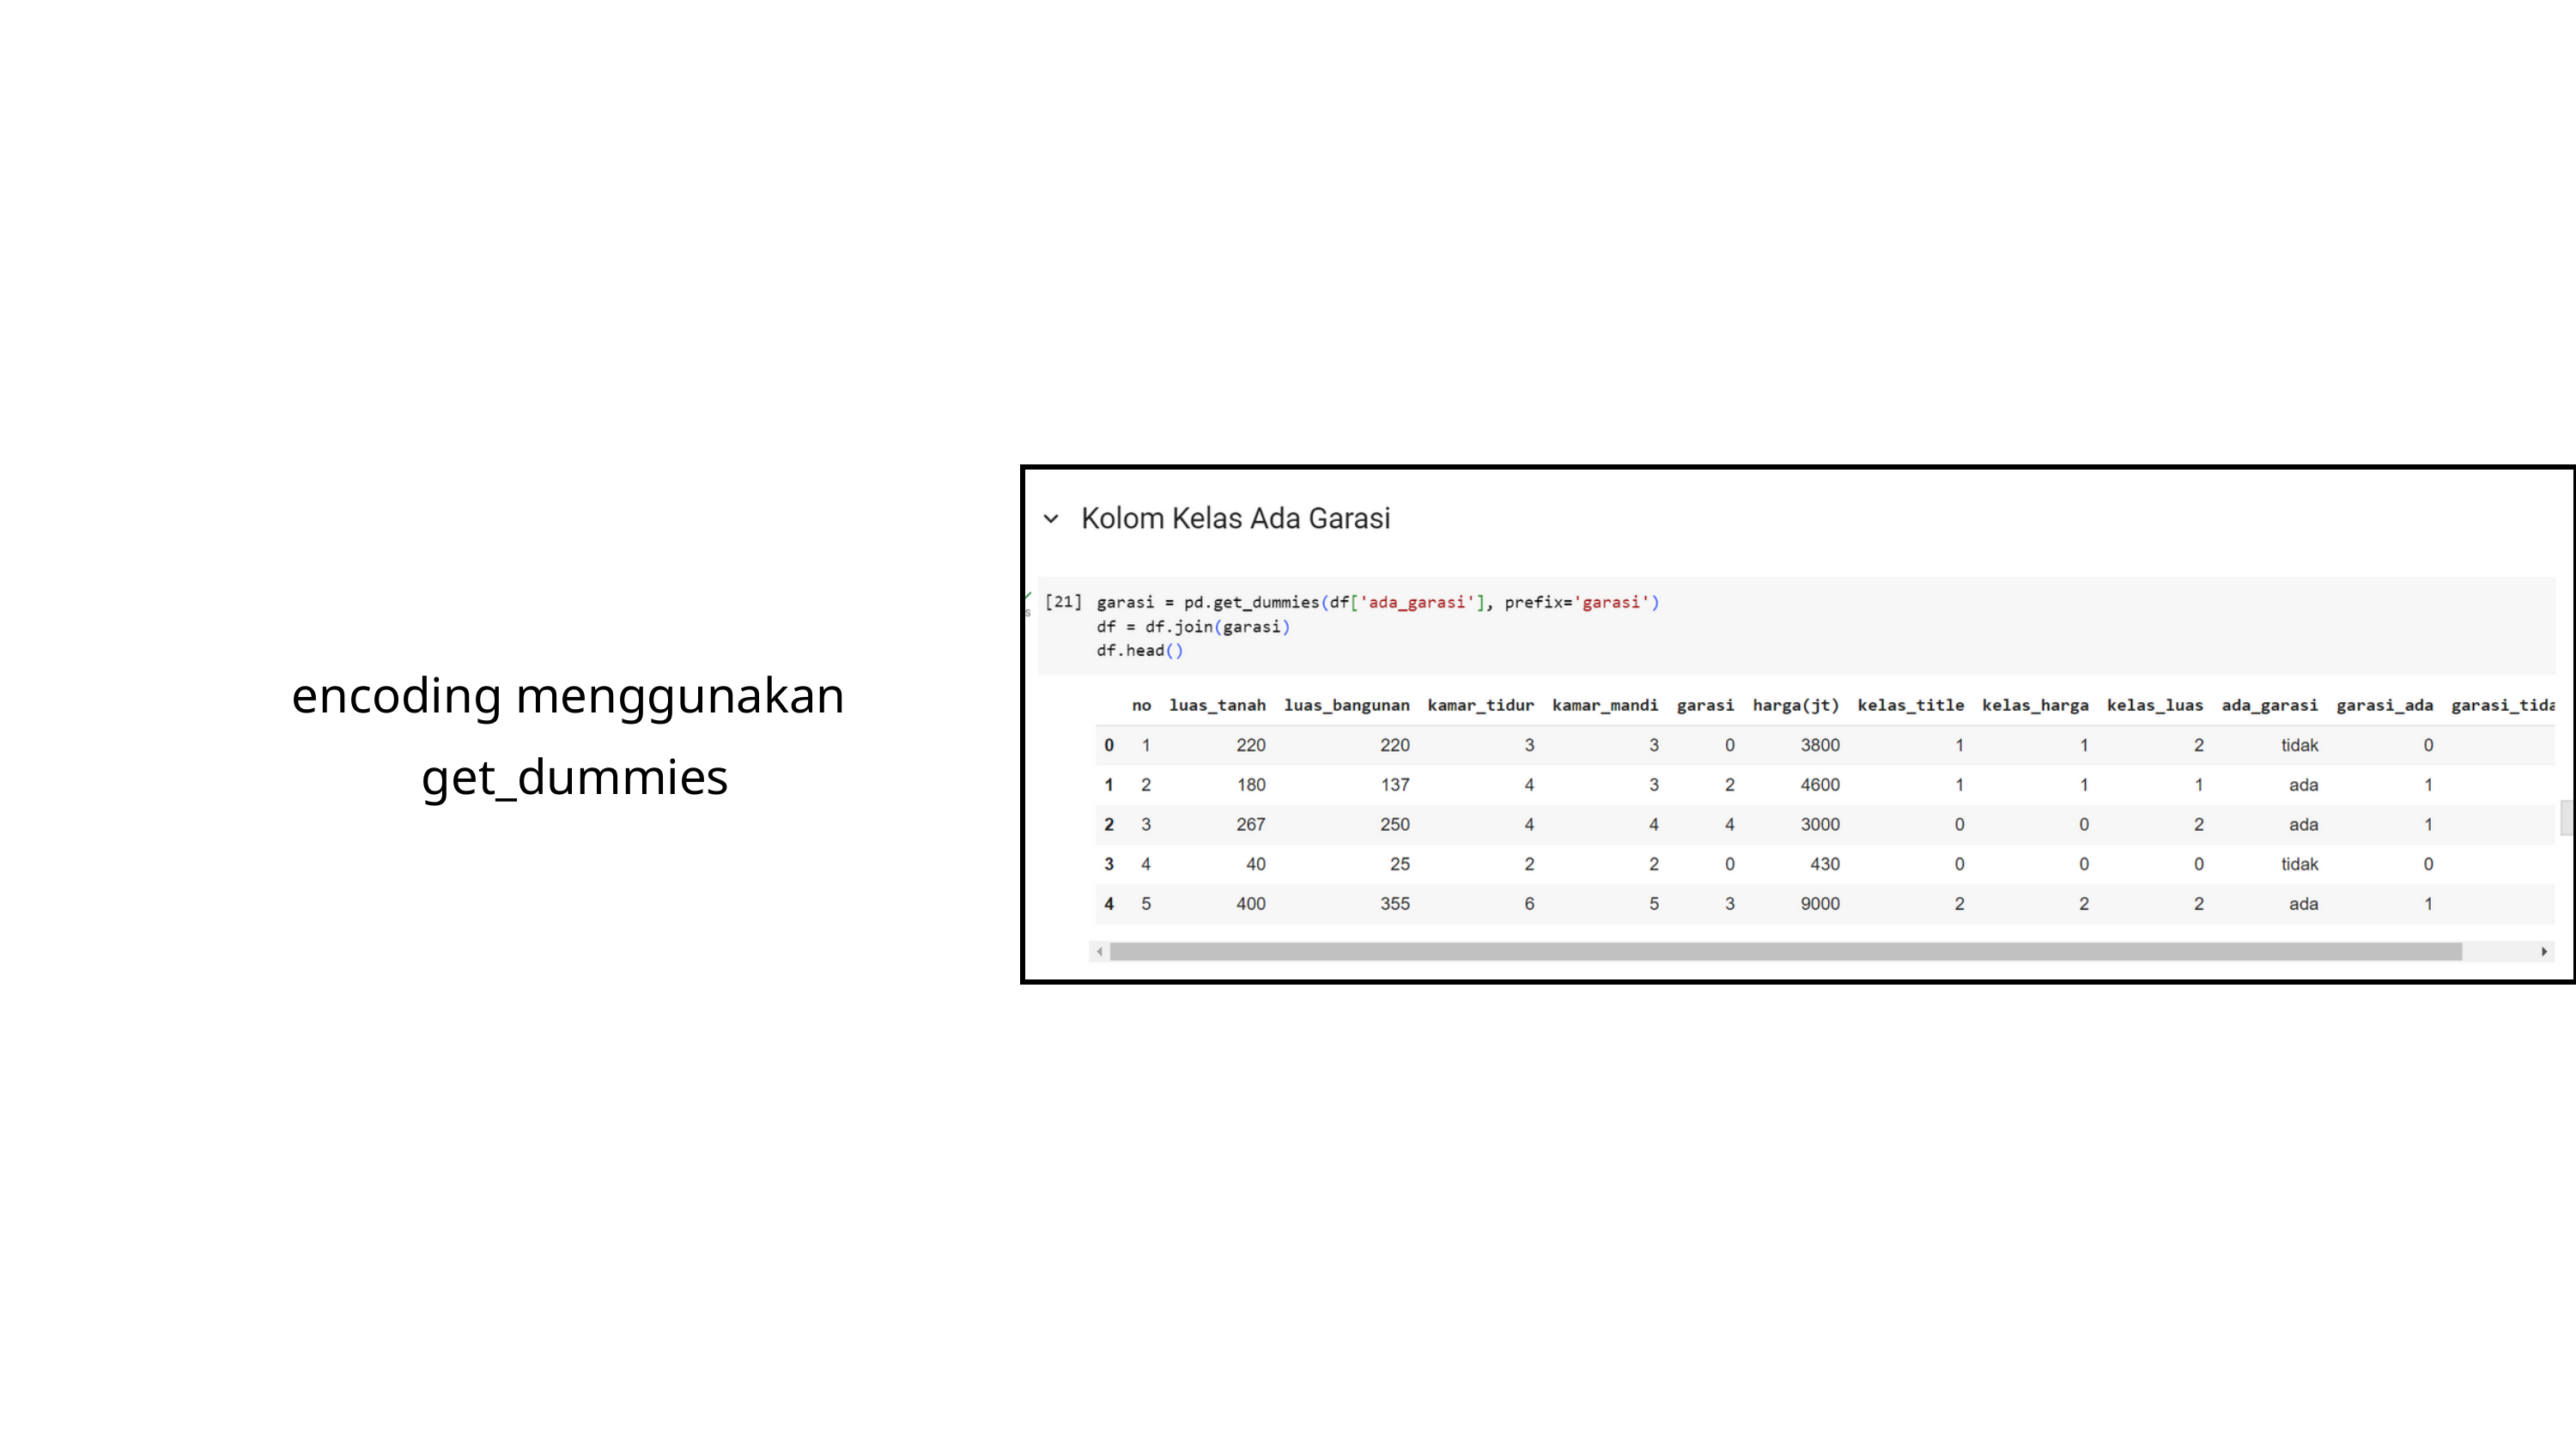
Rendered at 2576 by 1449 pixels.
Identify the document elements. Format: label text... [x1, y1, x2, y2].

text_box encoding menggunakan [83, 676, 1067, 723]
text_box [1023, 466, 2576, 983]
text_box get_dummies [83, 758, 1067, 804]
